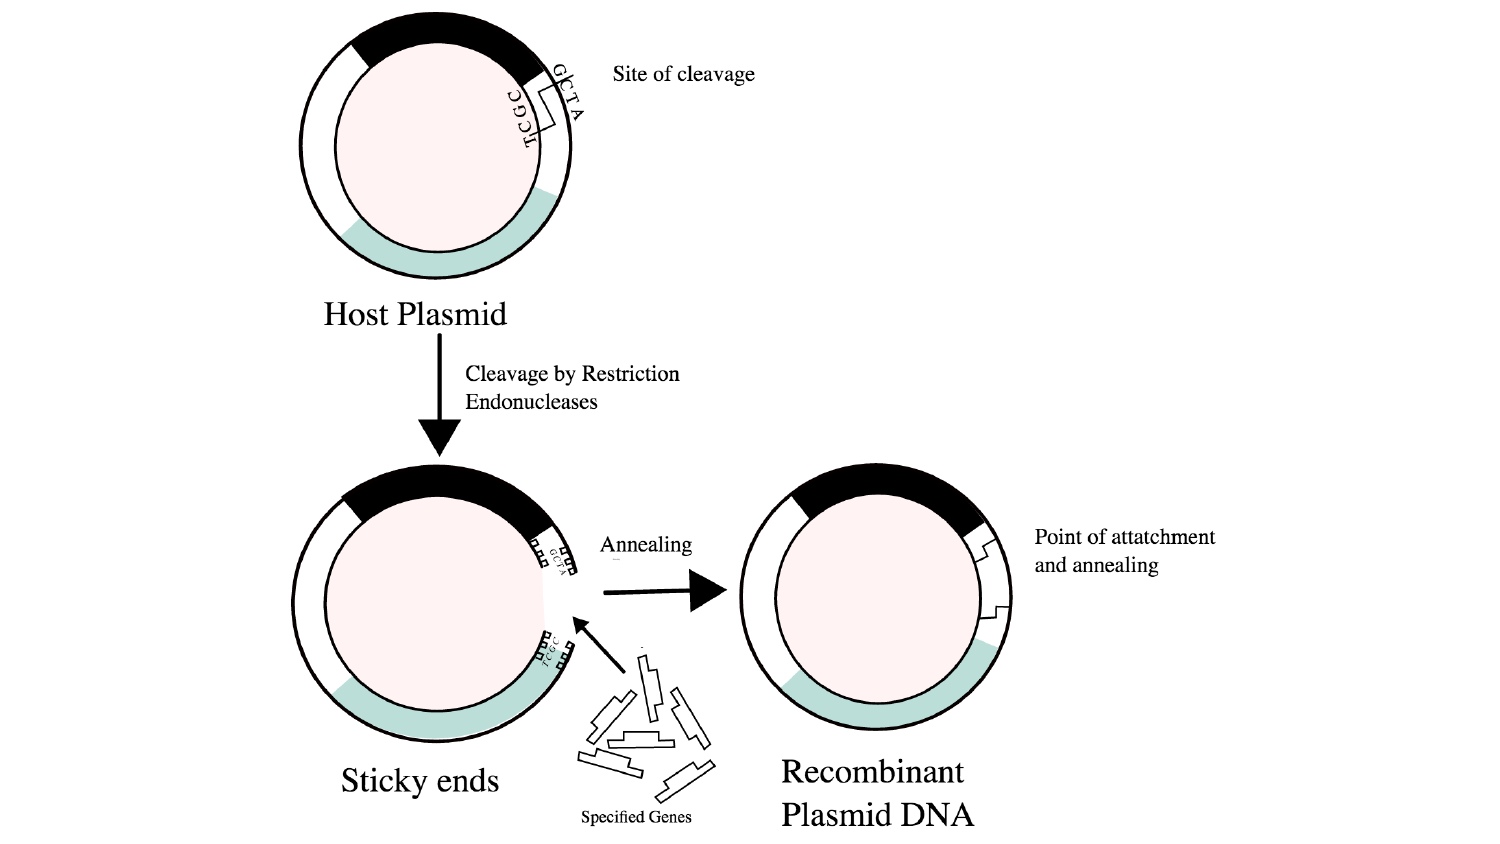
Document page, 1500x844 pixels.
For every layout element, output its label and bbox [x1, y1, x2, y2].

picture [266, 0, 1234, 844]
